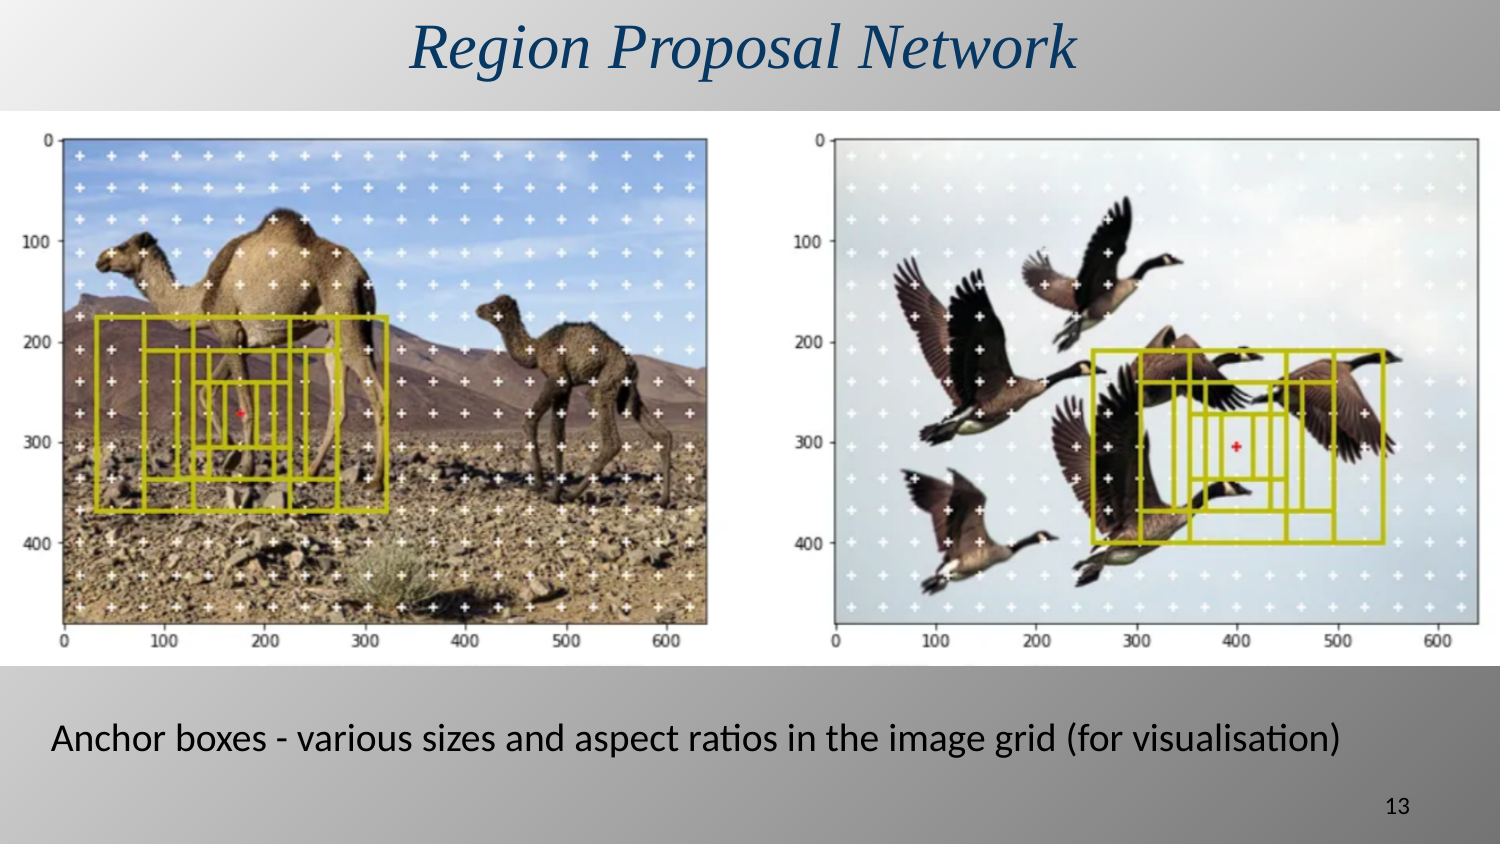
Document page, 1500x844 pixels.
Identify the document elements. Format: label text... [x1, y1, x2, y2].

picture [0, 111, 1500, 666]
slide_number ‹#› [1074, 782, 1425, 827]
text_box Region Proposal Network [0, 0, 1488, 96]
text_box Anchor boxes - various sizes and aspect ratios in the image grid (for visualisation) [35, 696, 1463, 775]
